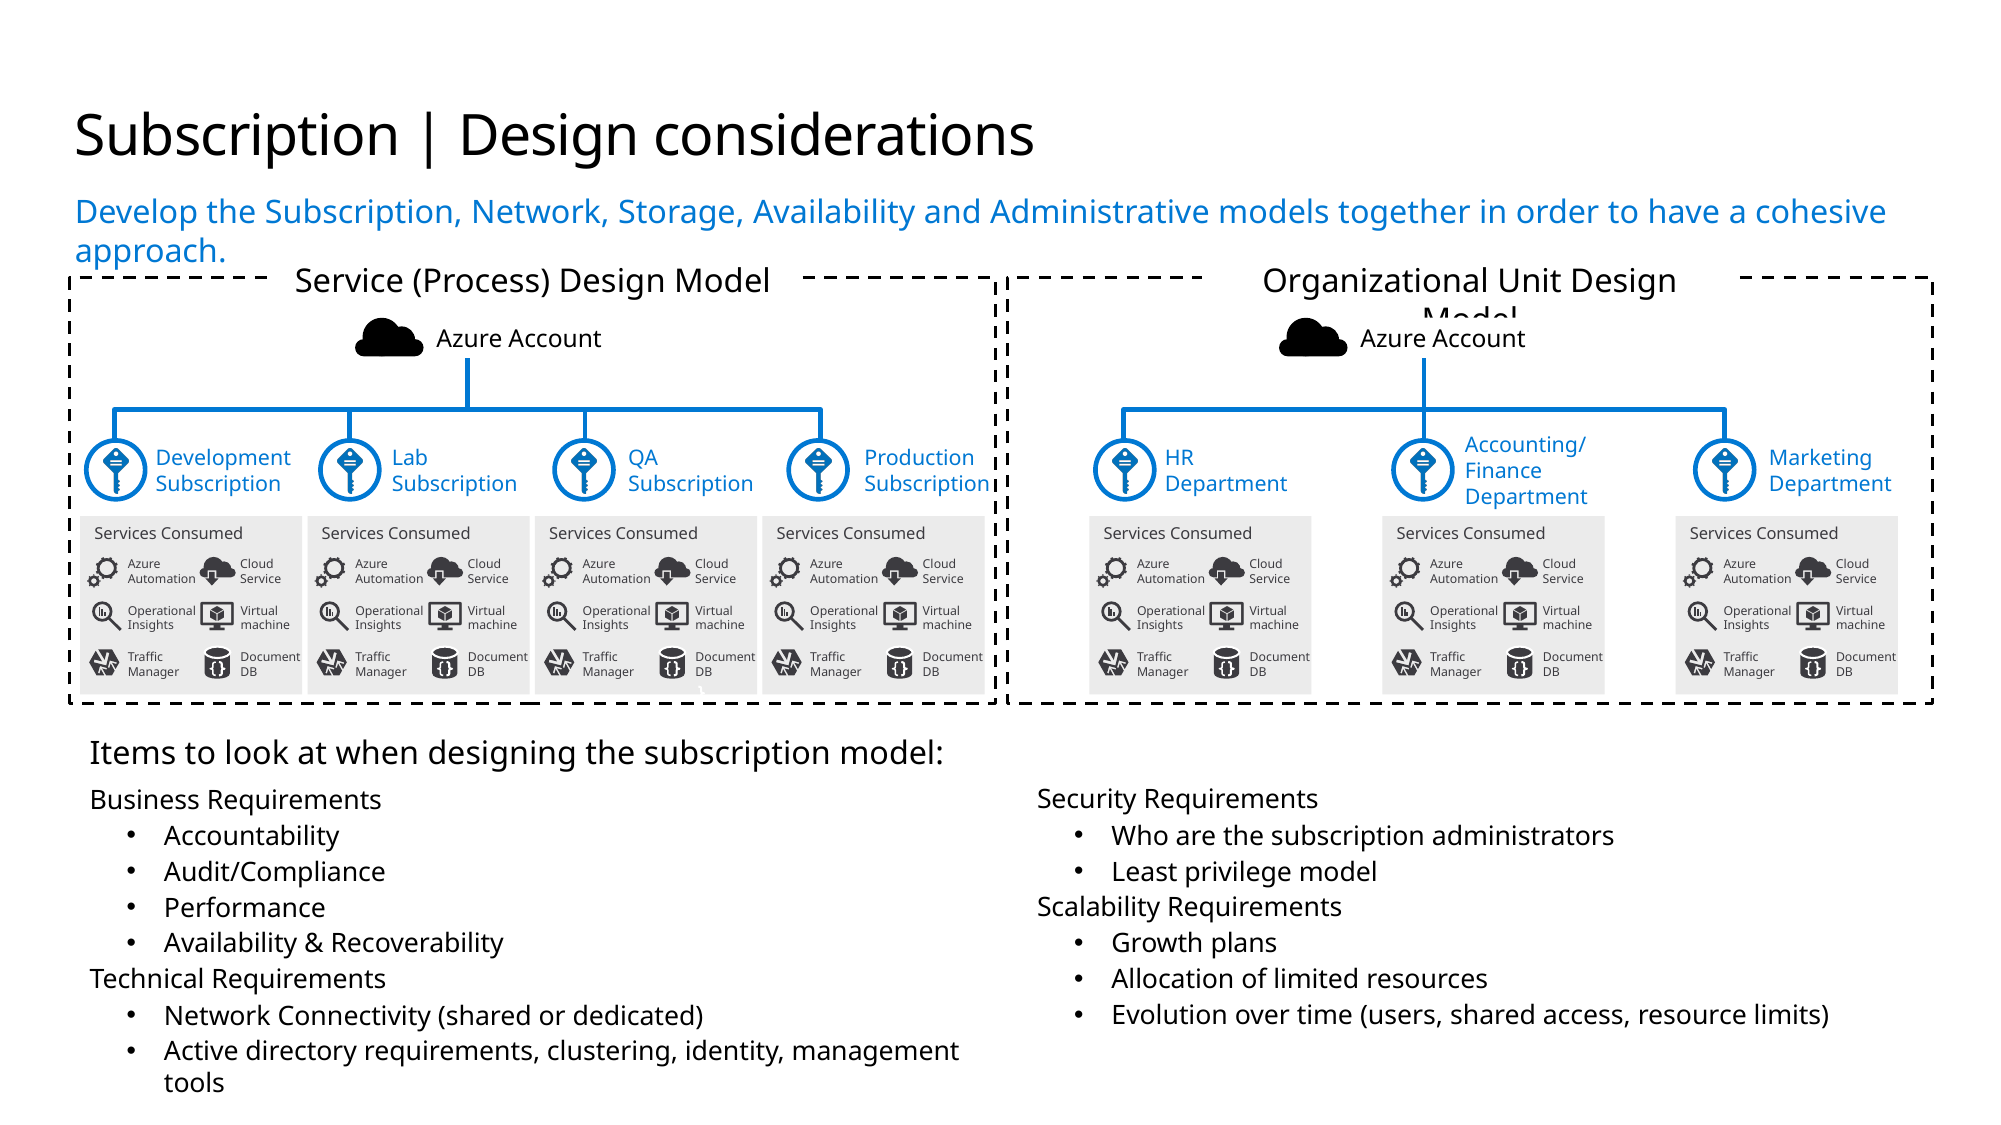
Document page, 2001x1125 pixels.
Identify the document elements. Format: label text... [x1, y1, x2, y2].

title Subscription | Design considerations [74, 101, 1930, 168]
text_box Security Requirements Who are the subscription administrators Least privilege model Scalability Requirements Growth plans Allocation of limited resources Evolution over time (users, shared access, resource limits) [1022, 778, 1925, 1038]
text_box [1020, 251, 1934, 704]
text_box Business Requirements Accountability Audit/Compliance Performance Availability & Recoverability Technical Requirements Network Connectivity (shared or dedicated) Active directory requirements, clustering, identity, management tools [74, 778, 994, 1106]
text_box Items to look at when designing the subscription model: [74, 724, 1939, 778]
list Develop the Subscription, Network, Storage, Availability and Administrative models together in order to have a cohesive approach. [74, 191, 1983, 231]
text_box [69, 251, 1020, 704]
